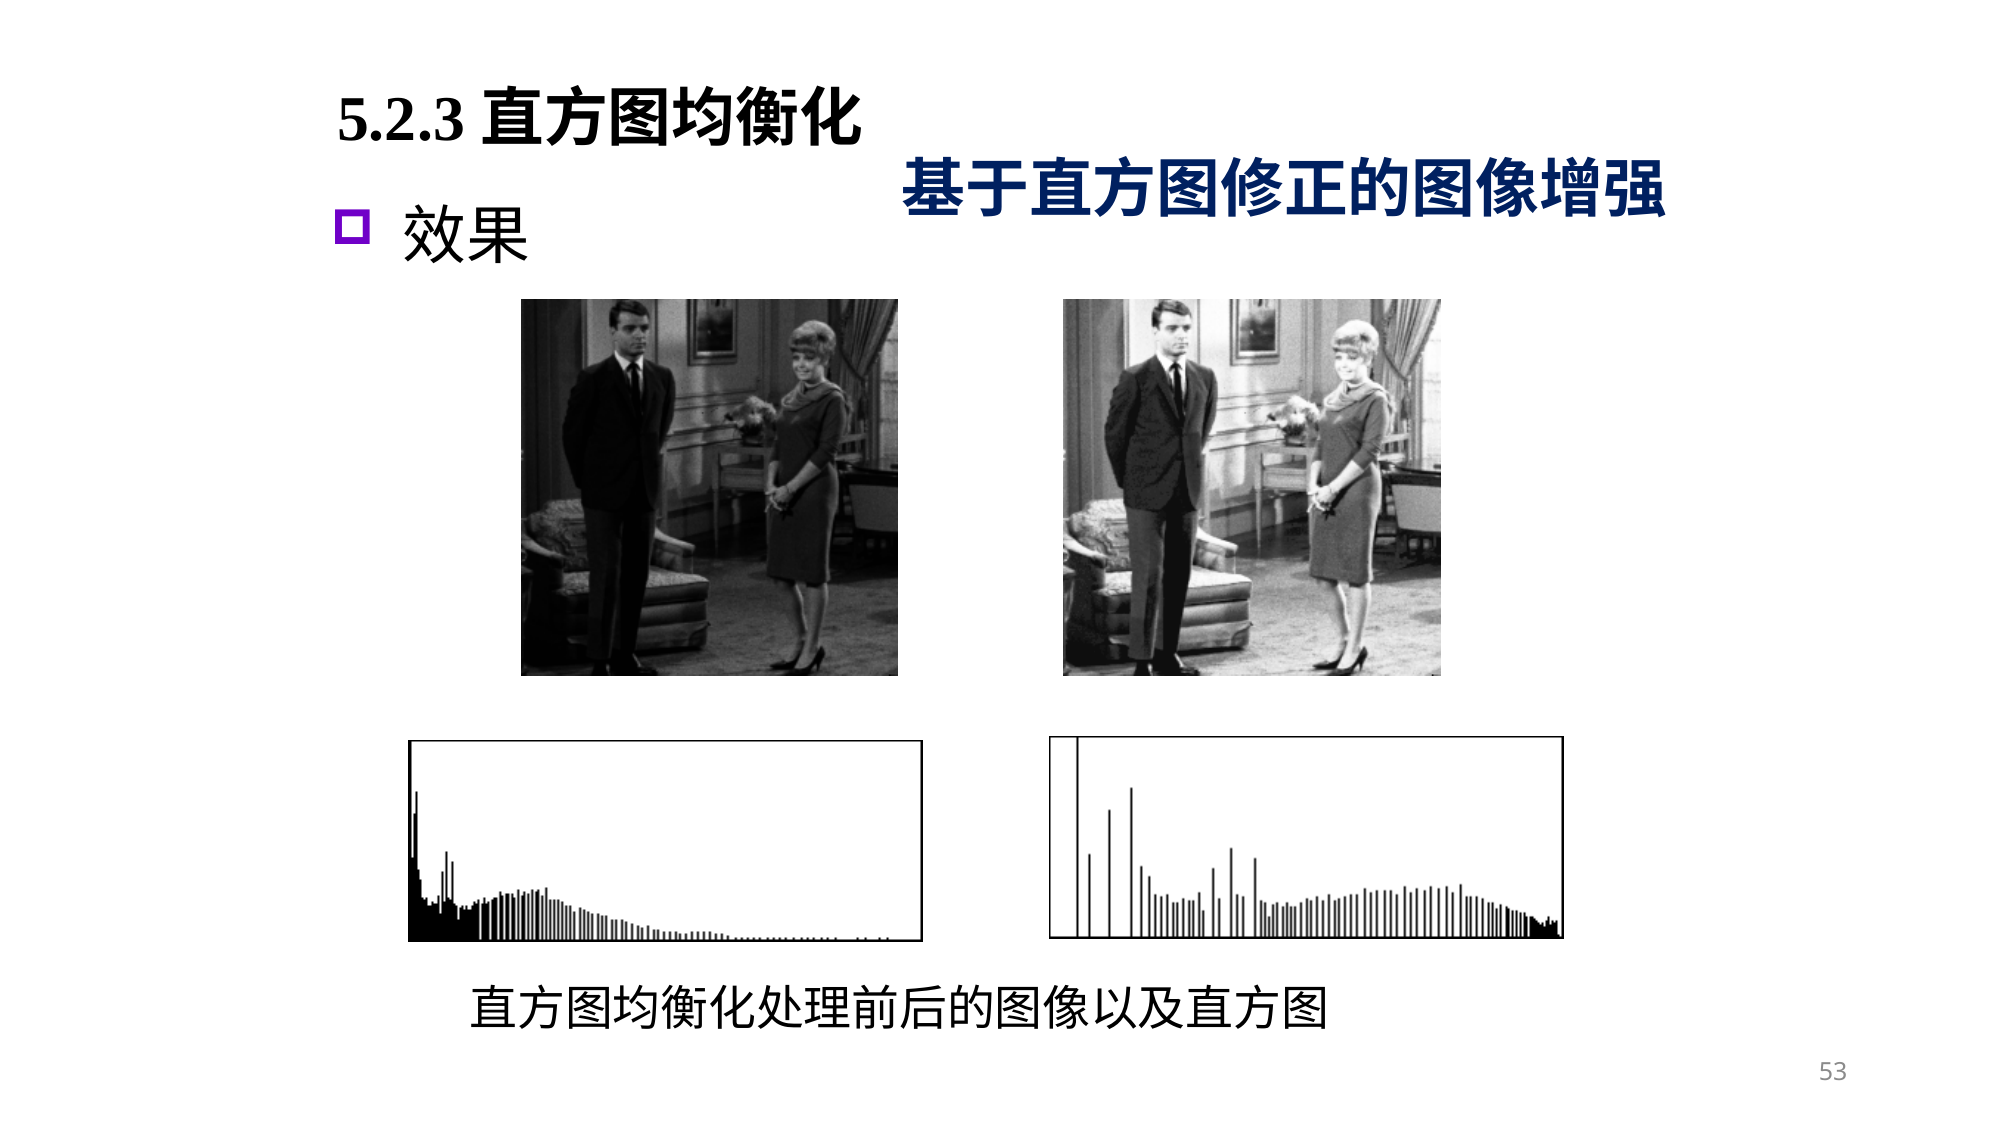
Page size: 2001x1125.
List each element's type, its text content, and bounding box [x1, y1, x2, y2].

text_box 直方图均衡化处理前后的图像以及直方图 [454, 970, 1673, 1043]
text_box 基于直方图修正的图像增强 [901, 153, 1700, 219]
text_box 5.2.3直方图均衡化 [322, 50, 1008, 180]
picture [521, 299, 898, 676]
picture [1063, 299, 1441, 676]
picture [1049, 736, 1564, 939]
text_box 效果 [316, 187, 739, 286]
slide_number 53 [1412, 1042, 1863, 1103]
picture [408, 740, 923, 942]
